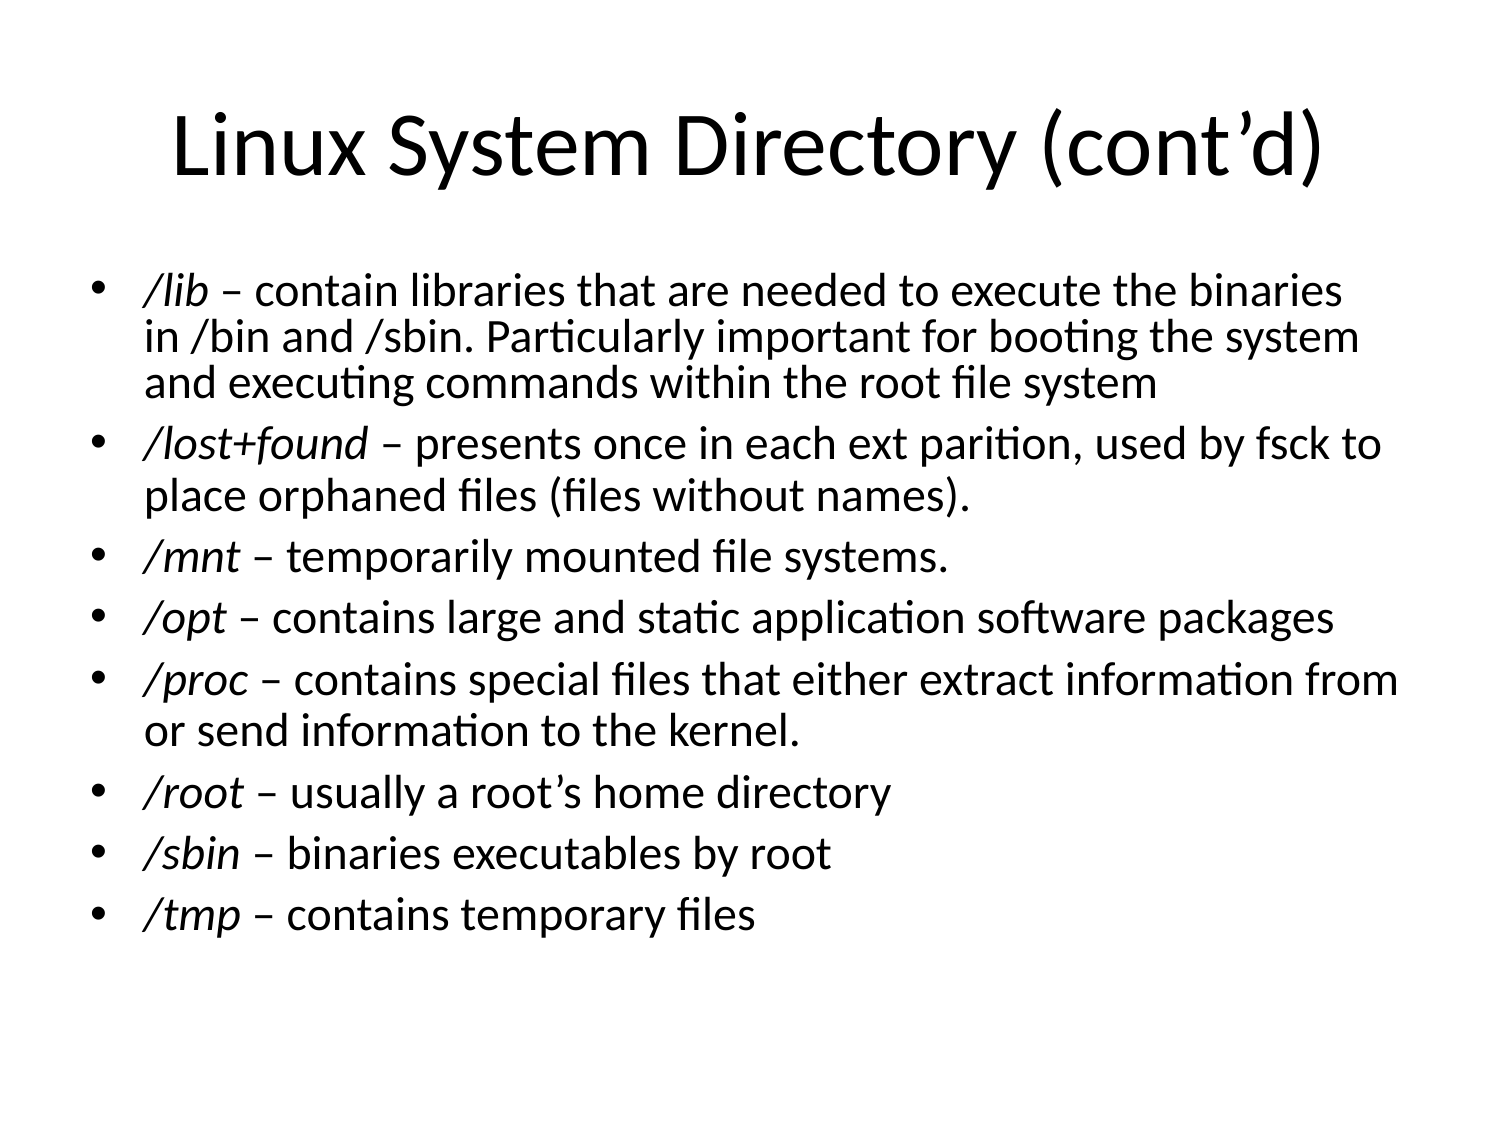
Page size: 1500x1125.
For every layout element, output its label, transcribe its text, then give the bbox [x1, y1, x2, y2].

list /lib – contain libraries that are needed to execute the binaries in /bin and /sbin. Particularly important for booting the system and executing commands within the root file system /lost+found – presents once in each ext parition, used by fsck to place orphaned files (files without names). /mnt – temporarily mounted file systems. /opt – contains large and static application software packages /proc – contains special files that either extract information from or send information to the kernel. /root – usually a root’s home directory /sbin – binaries executables by root /tmp – contains temporary files [75, 262, 1425, 1005]
title Linux System Directory (cont’d) [75, 45, 1425, 233]
